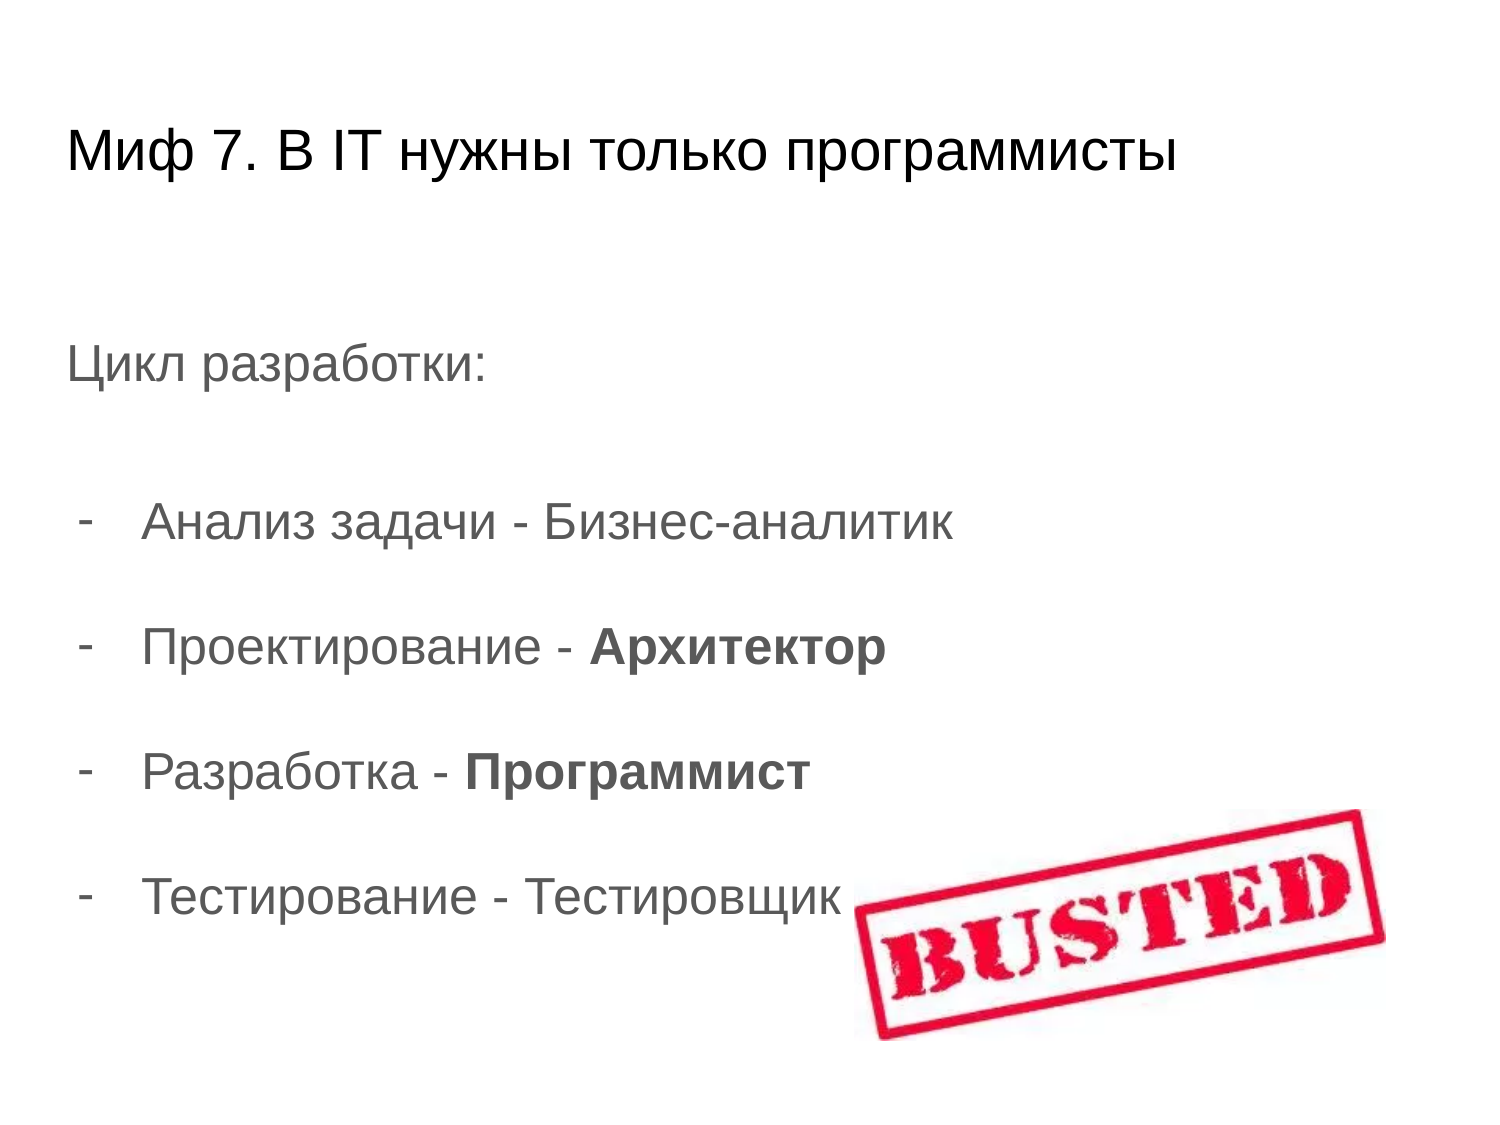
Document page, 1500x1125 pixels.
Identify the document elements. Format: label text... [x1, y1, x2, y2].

title Миф 7. В IT нужны только программисты [51, 97, 1449, 223]
list Цикл разработки: Анализ задачи - Бизнес-аналитик Проектирование - Архитектор Разработка - Программист Тестирование - Тестировщик [51, 252, 1449, 1000]
picture [854, 809, 1386, 1042]
